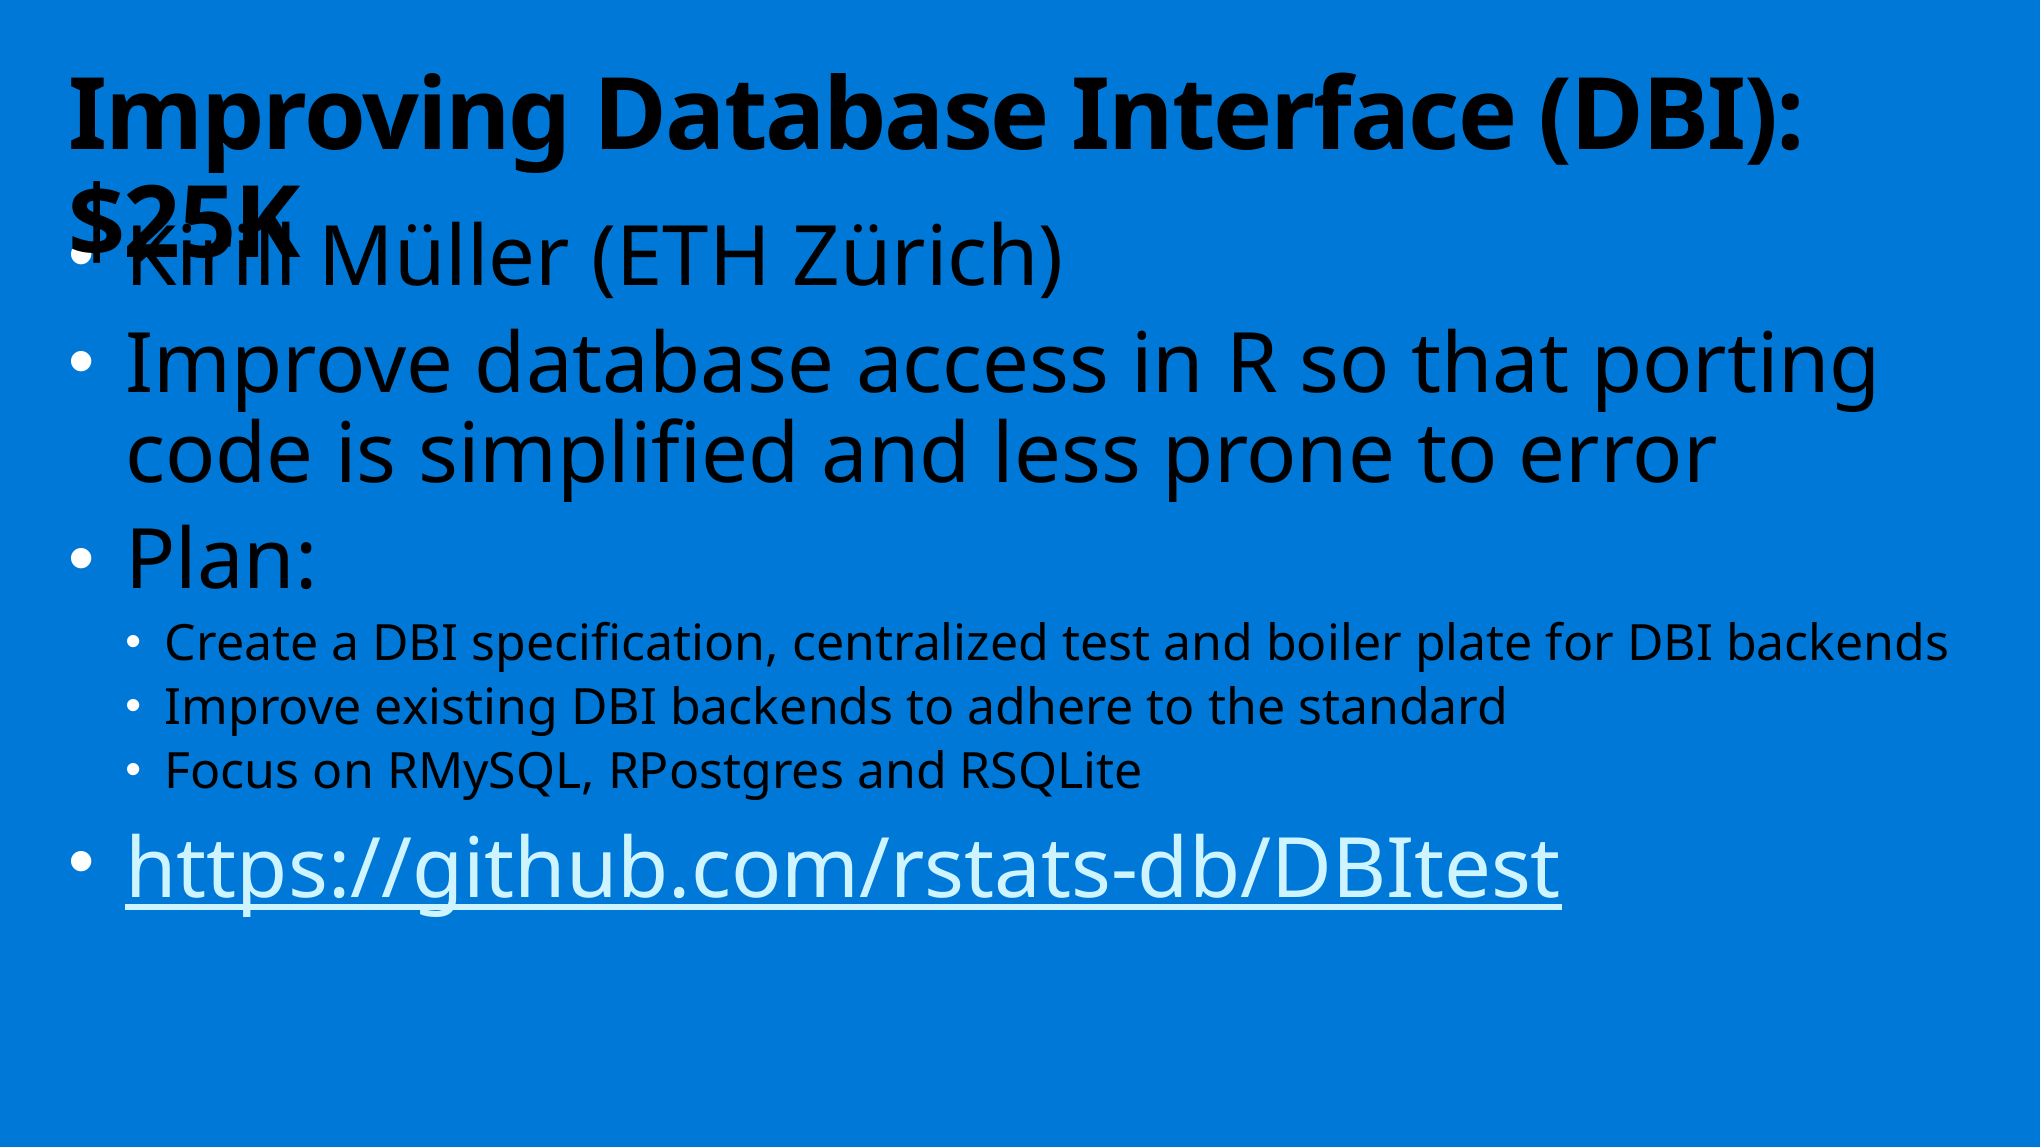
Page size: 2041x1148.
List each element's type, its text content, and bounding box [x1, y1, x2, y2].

list Kirill Müller (ETH Zürich) Improve database access in R so that porting code is simplified and less prone to error Plan: Create a DBI specification, centralized test and boiler plate for DBI backends Improve existing DBI backends to adhere to the standard Focus on RMySQL, RPostgres and RSQLite https://github.com/rstats-db/DBItest [45, 199, 1996, 945]
title Improving Database Interface (DBI): $25K [45, 48, 1996, 199]
